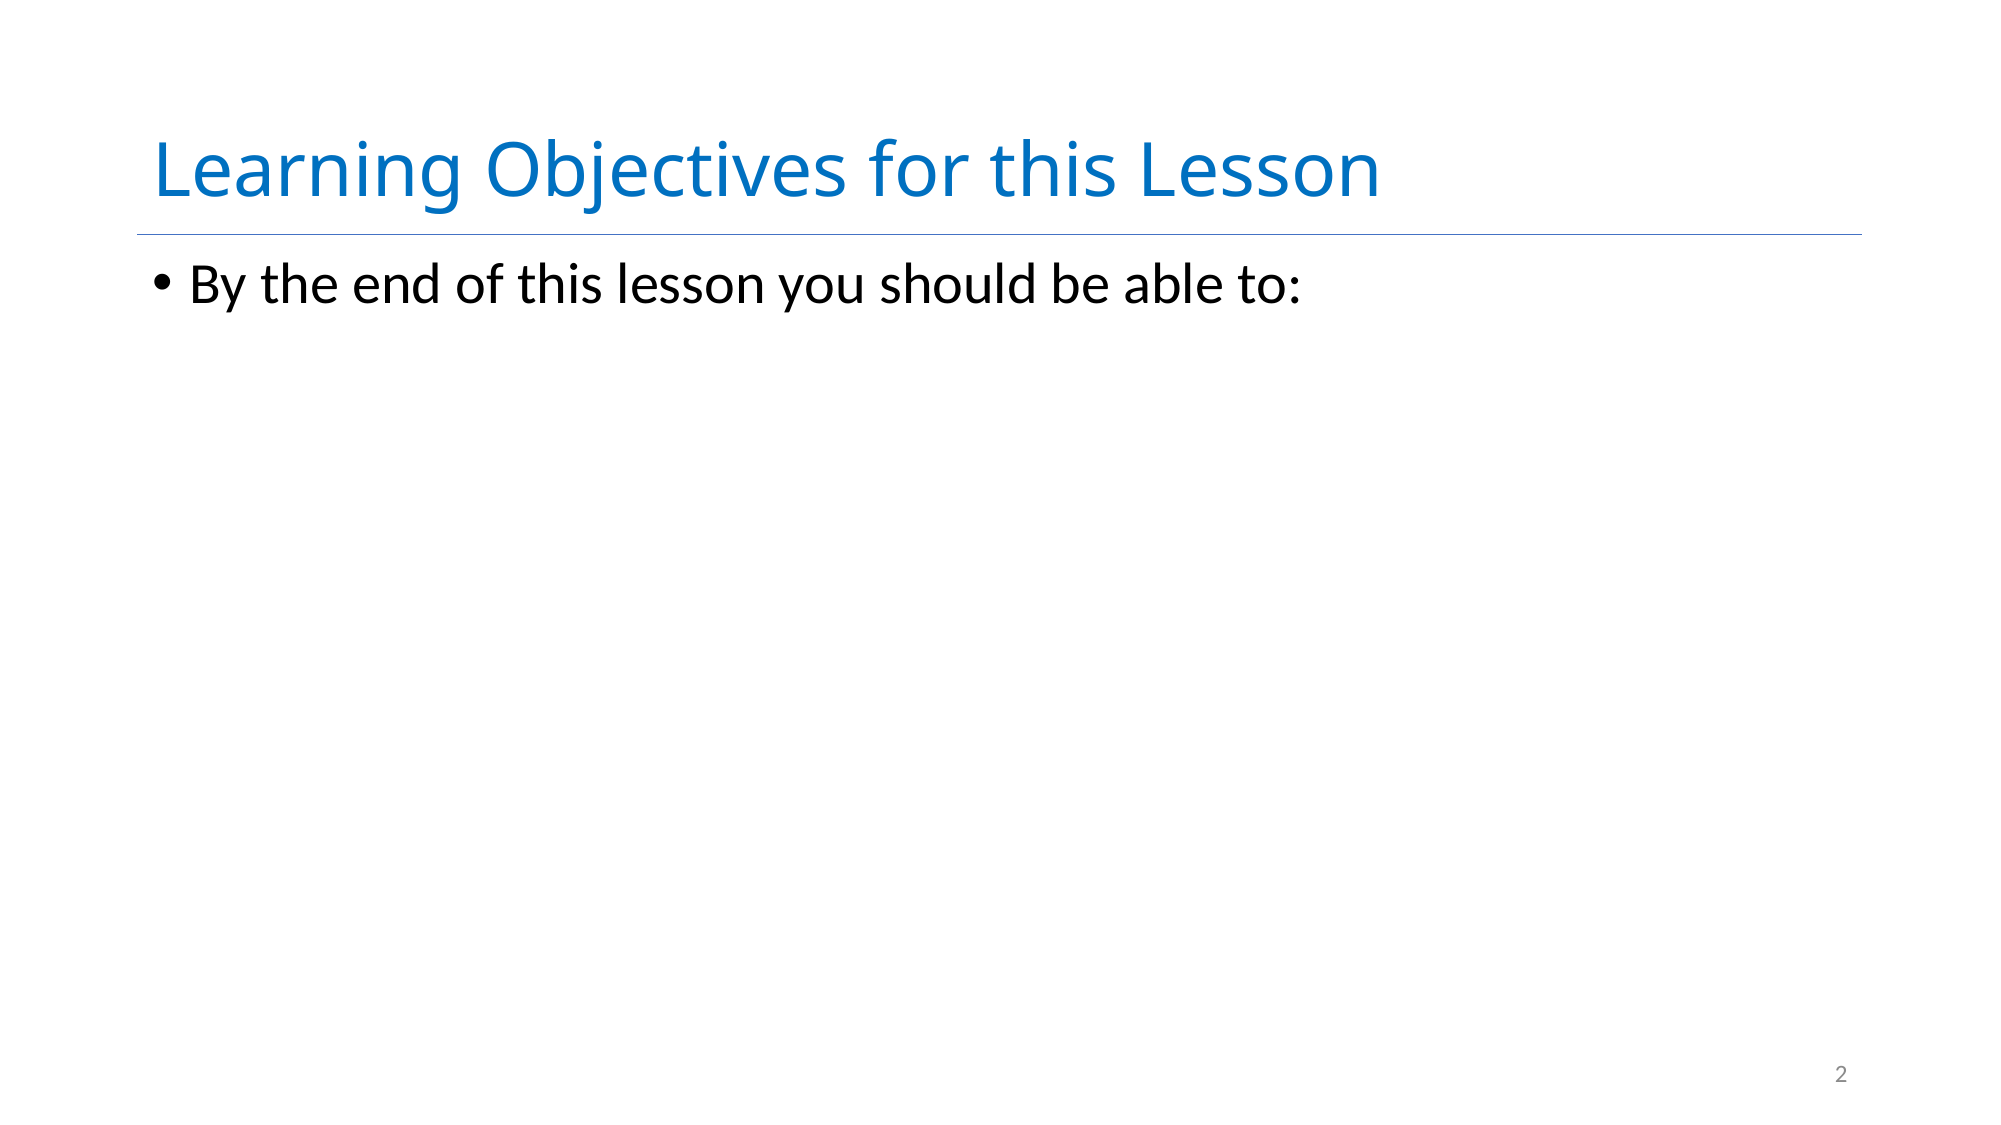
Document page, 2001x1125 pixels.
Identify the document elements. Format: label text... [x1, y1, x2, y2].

list By the end of this lesson you should be able to: [137, 246, 1432, 960]
title Learning Objectives for this Lesson [137, 3, 1863, 221]
slide_number 2 [1412, 1042, 1863, 1103]
